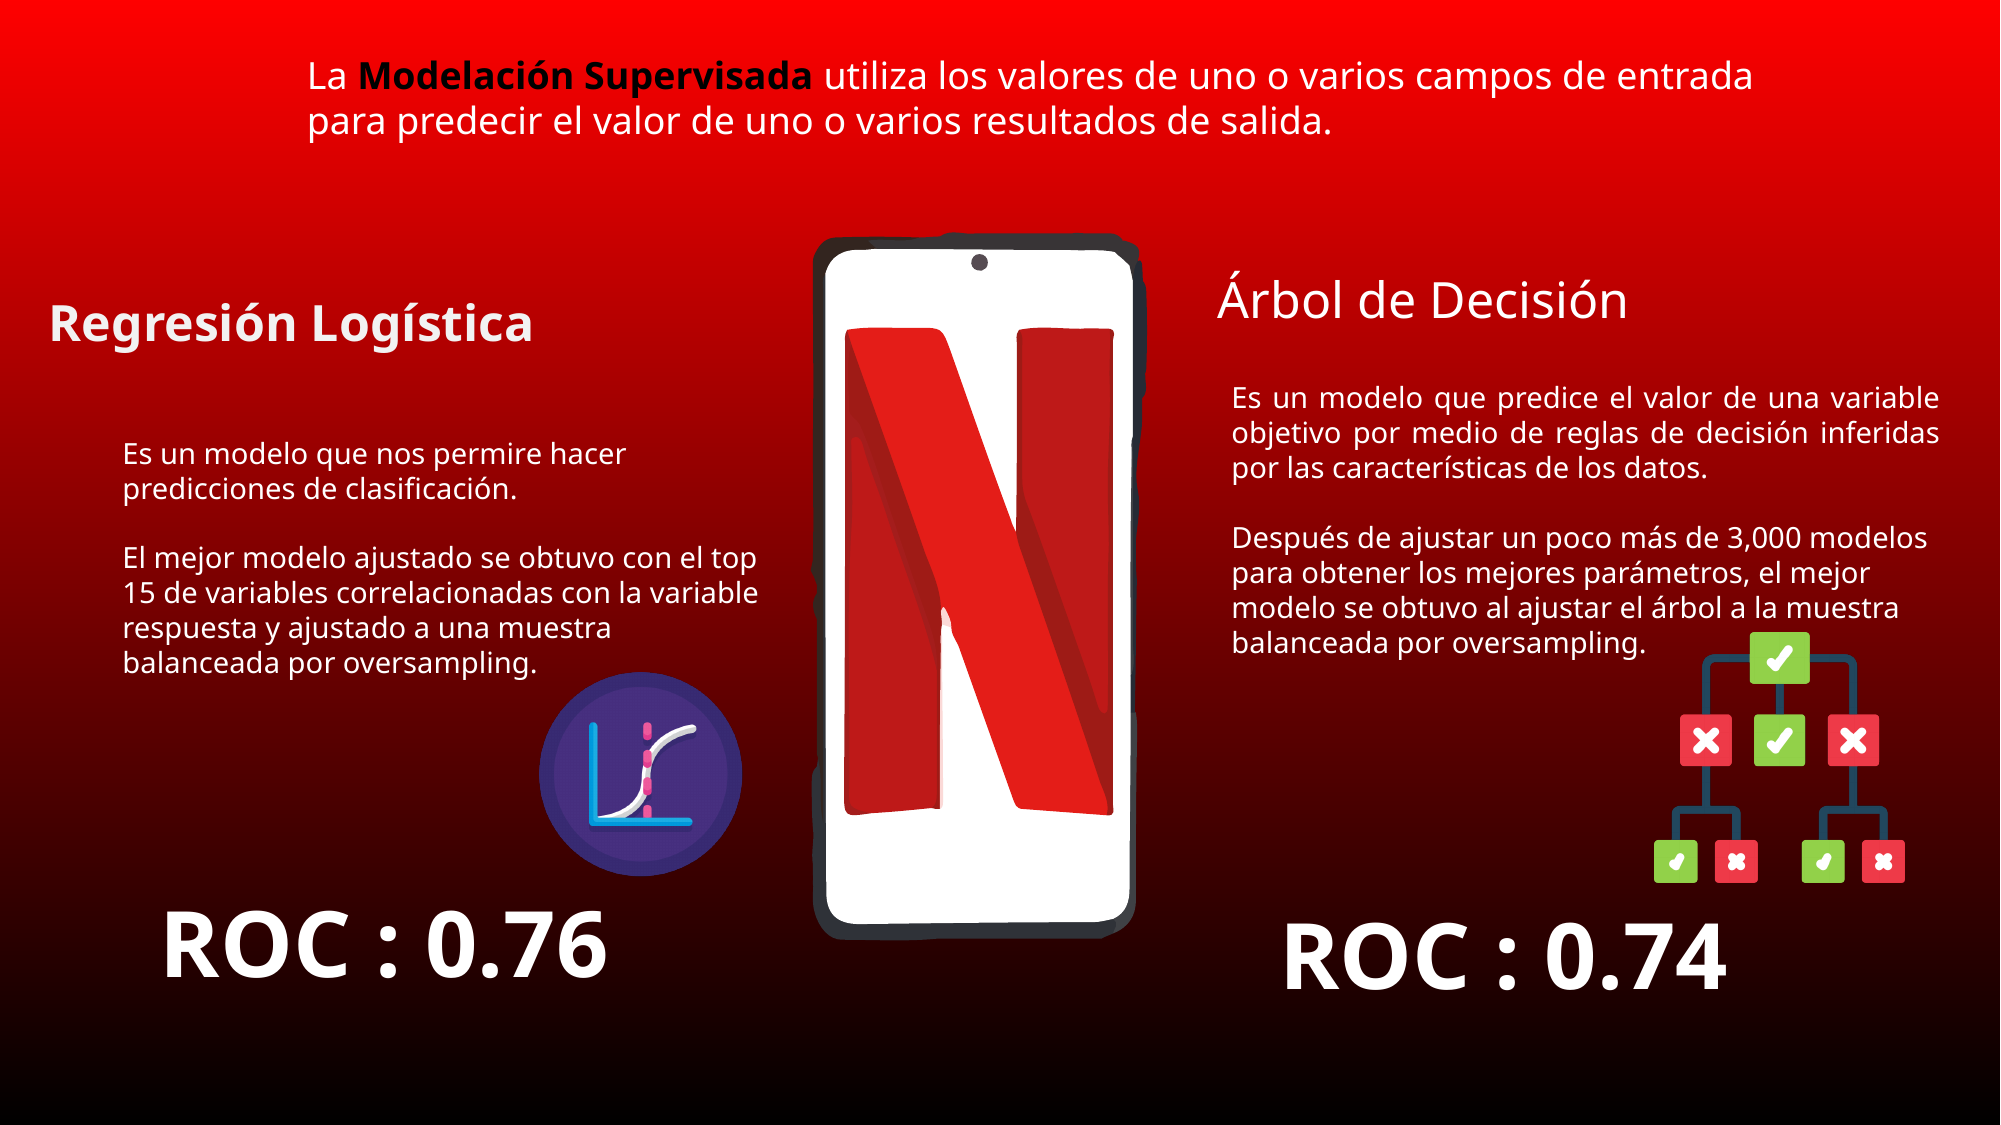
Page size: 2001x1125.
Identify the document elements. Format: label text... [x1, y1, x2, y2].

picture [531, 665, 749, 883]
text_box Árbol de Decisión [1149, 253, 1699, 343]
picture [810, 231, 1149, 941]
text_box Es un modelo que predice el valor de una variable objetivo por medio de reglas de decisión inferidas por las características de los datos. Después de ajustar un poco más de 3,000 modelos para obtener los mejores parámetros, el mejor modelo se obtuvo al ajustar el árbol a la muestra balanceada por oversampling. [1216, 371, 1956, 667]
text_box La Modelación Supervisada utiliza los valores de uno o varios campos de entrada para predecir el valor de uno o varios resultados de salida. [292, 44, 1894, 150]
text_box ROC : 0.74 [1228, 908, 1780, 998]
text_box ROC : 0.76 [103, 896, 666, 986]
text_box Es un modelo que nos permire hacer predicciones de clasificación. El mejor modelo ajustado se obtuvo con el top 15 de variables correlacionadas con la variable respuesta y ajustado a una muestra balanceada por oversampling. [107, 427, 784, 687]
picture [1654, 632, 1905, 883]
text_box Regresión Logística [0, 277, 601, 367]
